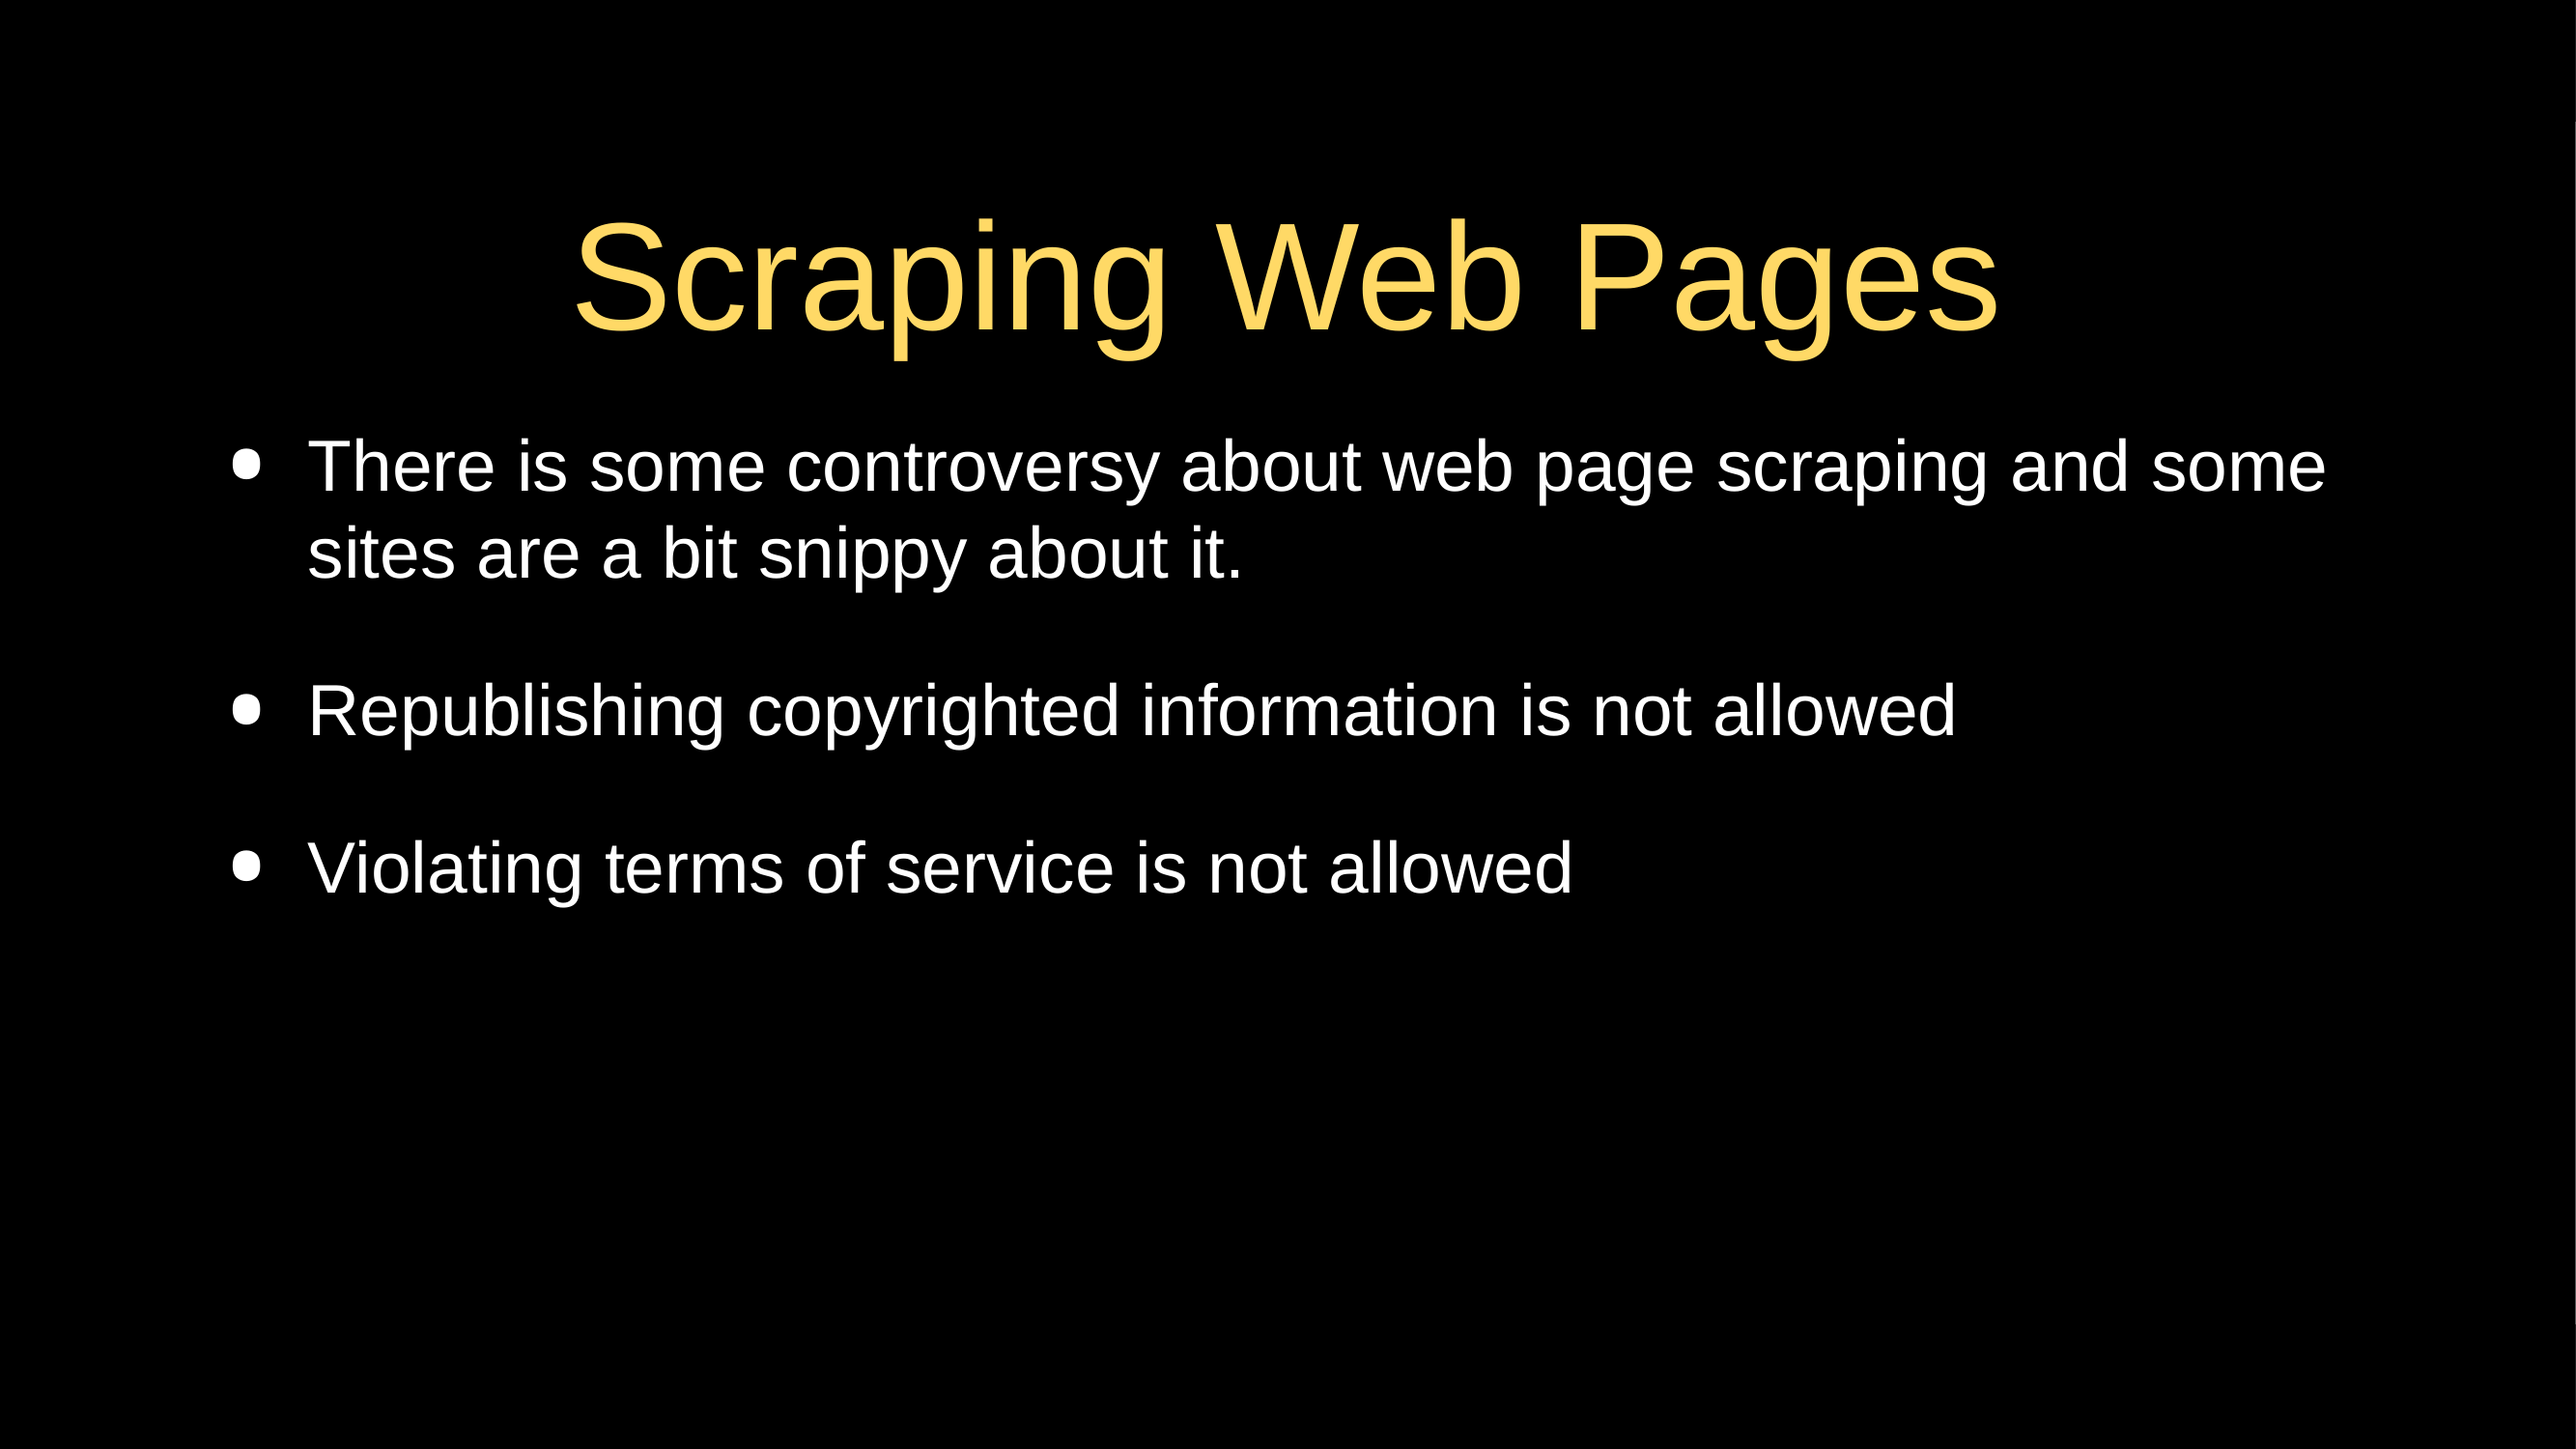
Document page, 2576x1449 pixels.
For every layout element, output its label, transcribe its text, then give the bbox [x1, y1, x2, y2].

list There is some controversy about web page scraping and some sites are a bit snippy about it. Republishing copyrighted information is not allowed Violating terms of service is not allowed [183, 412, 2391, 1317]
title Scraping Web Pages [183, 133, 2391, 403]
